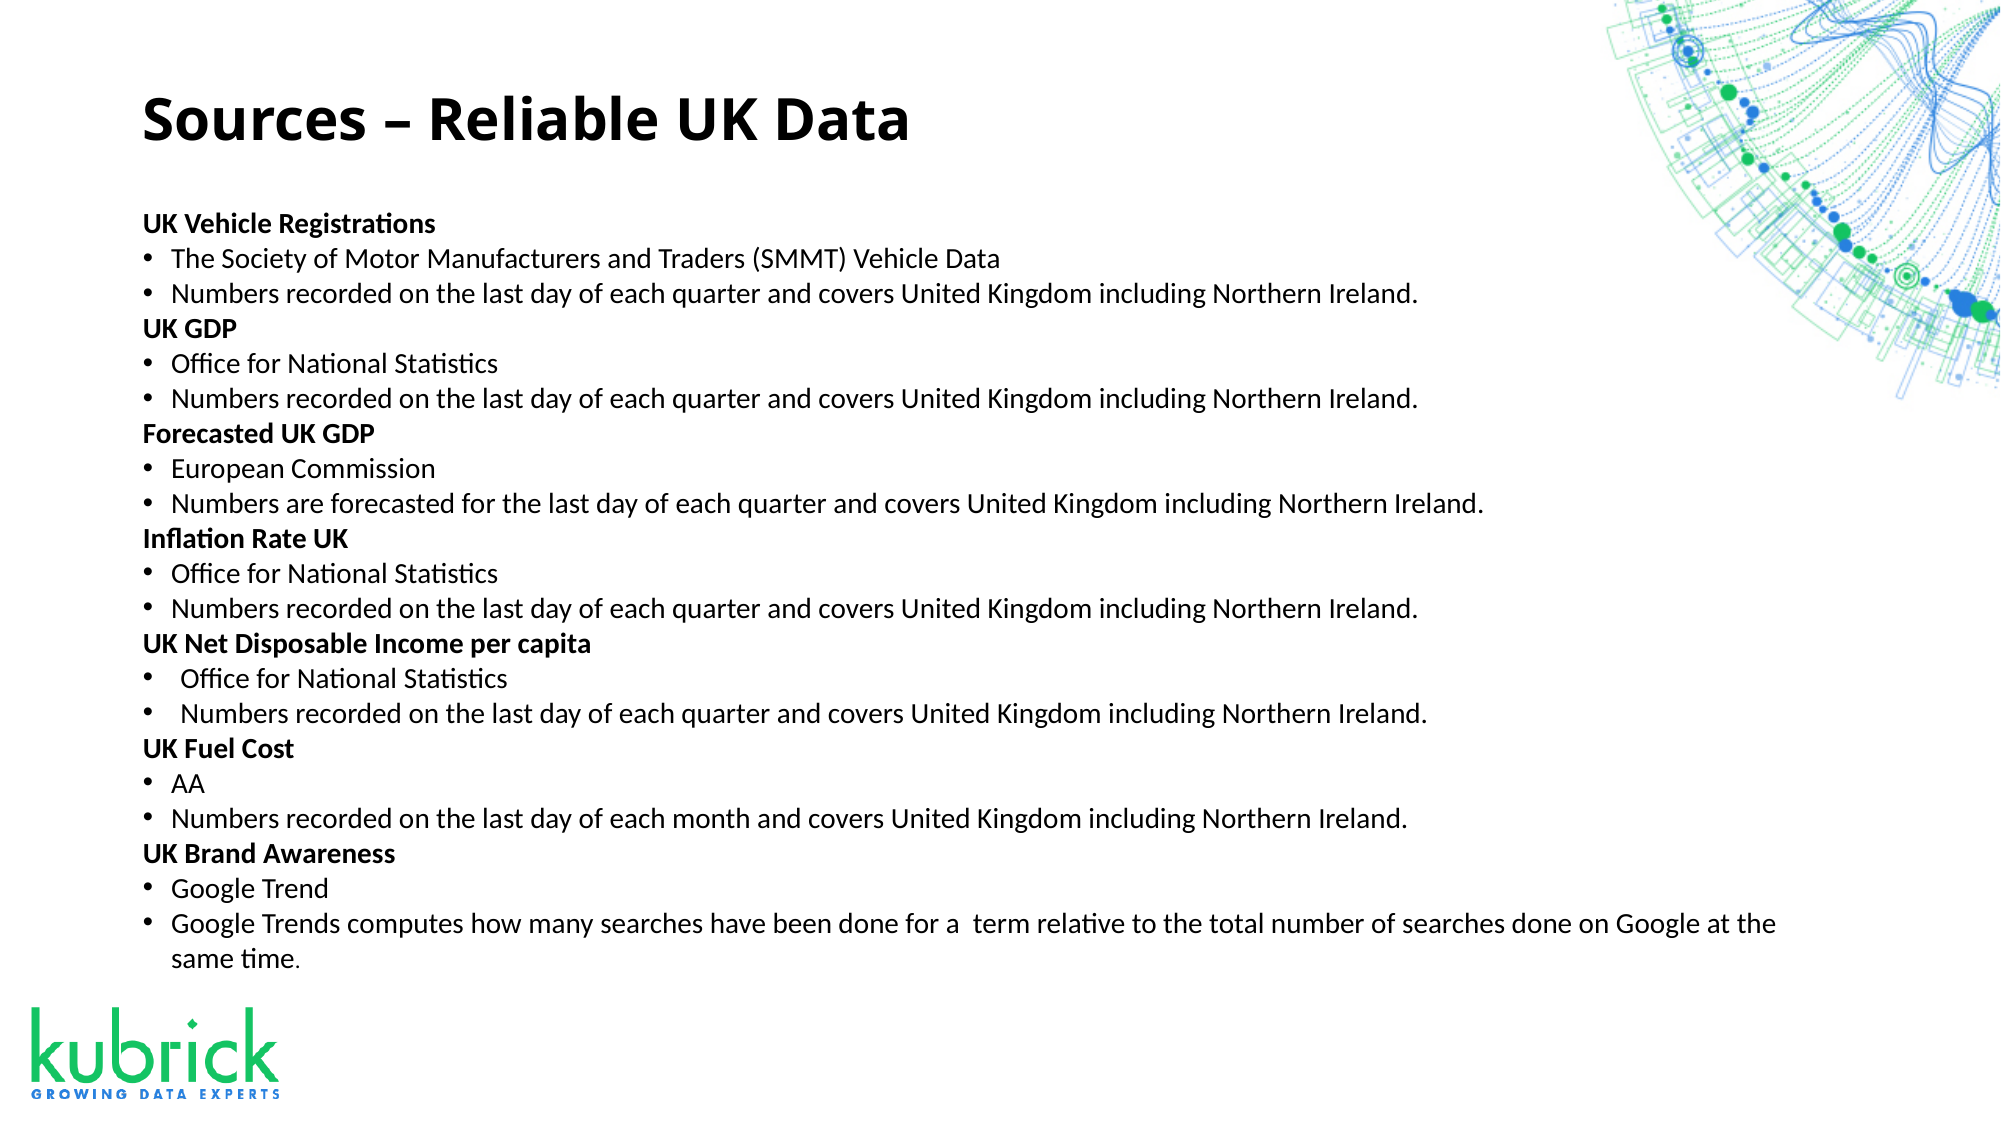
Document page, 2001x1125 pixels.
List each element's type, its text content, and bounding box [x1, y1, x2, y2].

picture [0, 0, 2001, 1125]
text_box Sources – Reliable UK Data [128, 74, 1694, 159]
text_box UK Vehicle Registrations The Society of Motor Manufacturers and Traders (SMMT) Vehicle Data Numbers recorded on the last day of each quarter and covers United Kingdom including Northern Ireland. UK GDP Office for National Statistics Numbers recorded on the last day of each quarter and covers United Kingdom including Northern Ireland. Forecasted UK GDP European Commission Numbers are forecasted for the last day of each quarter and covers United Kingdom including Northern Ireland. Inflation Rate UK Office for National Statistics Numbers recorded on the last day of each quarter and covers United Kingdom including Northern Ireland. UK Net Disposable Income per capita Office for National Statistics Numbers recorded on the last day of each quarter and covers United Kingdom including Northern Ireland. UK Fuel Cost AA Numbers recorded on the last day of each month and covers United Kingdom including Northern Ireland. UK Brand Awareness Google Trend Google Trends computes how many searches have been done for a term relative to the total number of searches done on Google at the same time. [128, 197, 1848, 982]
